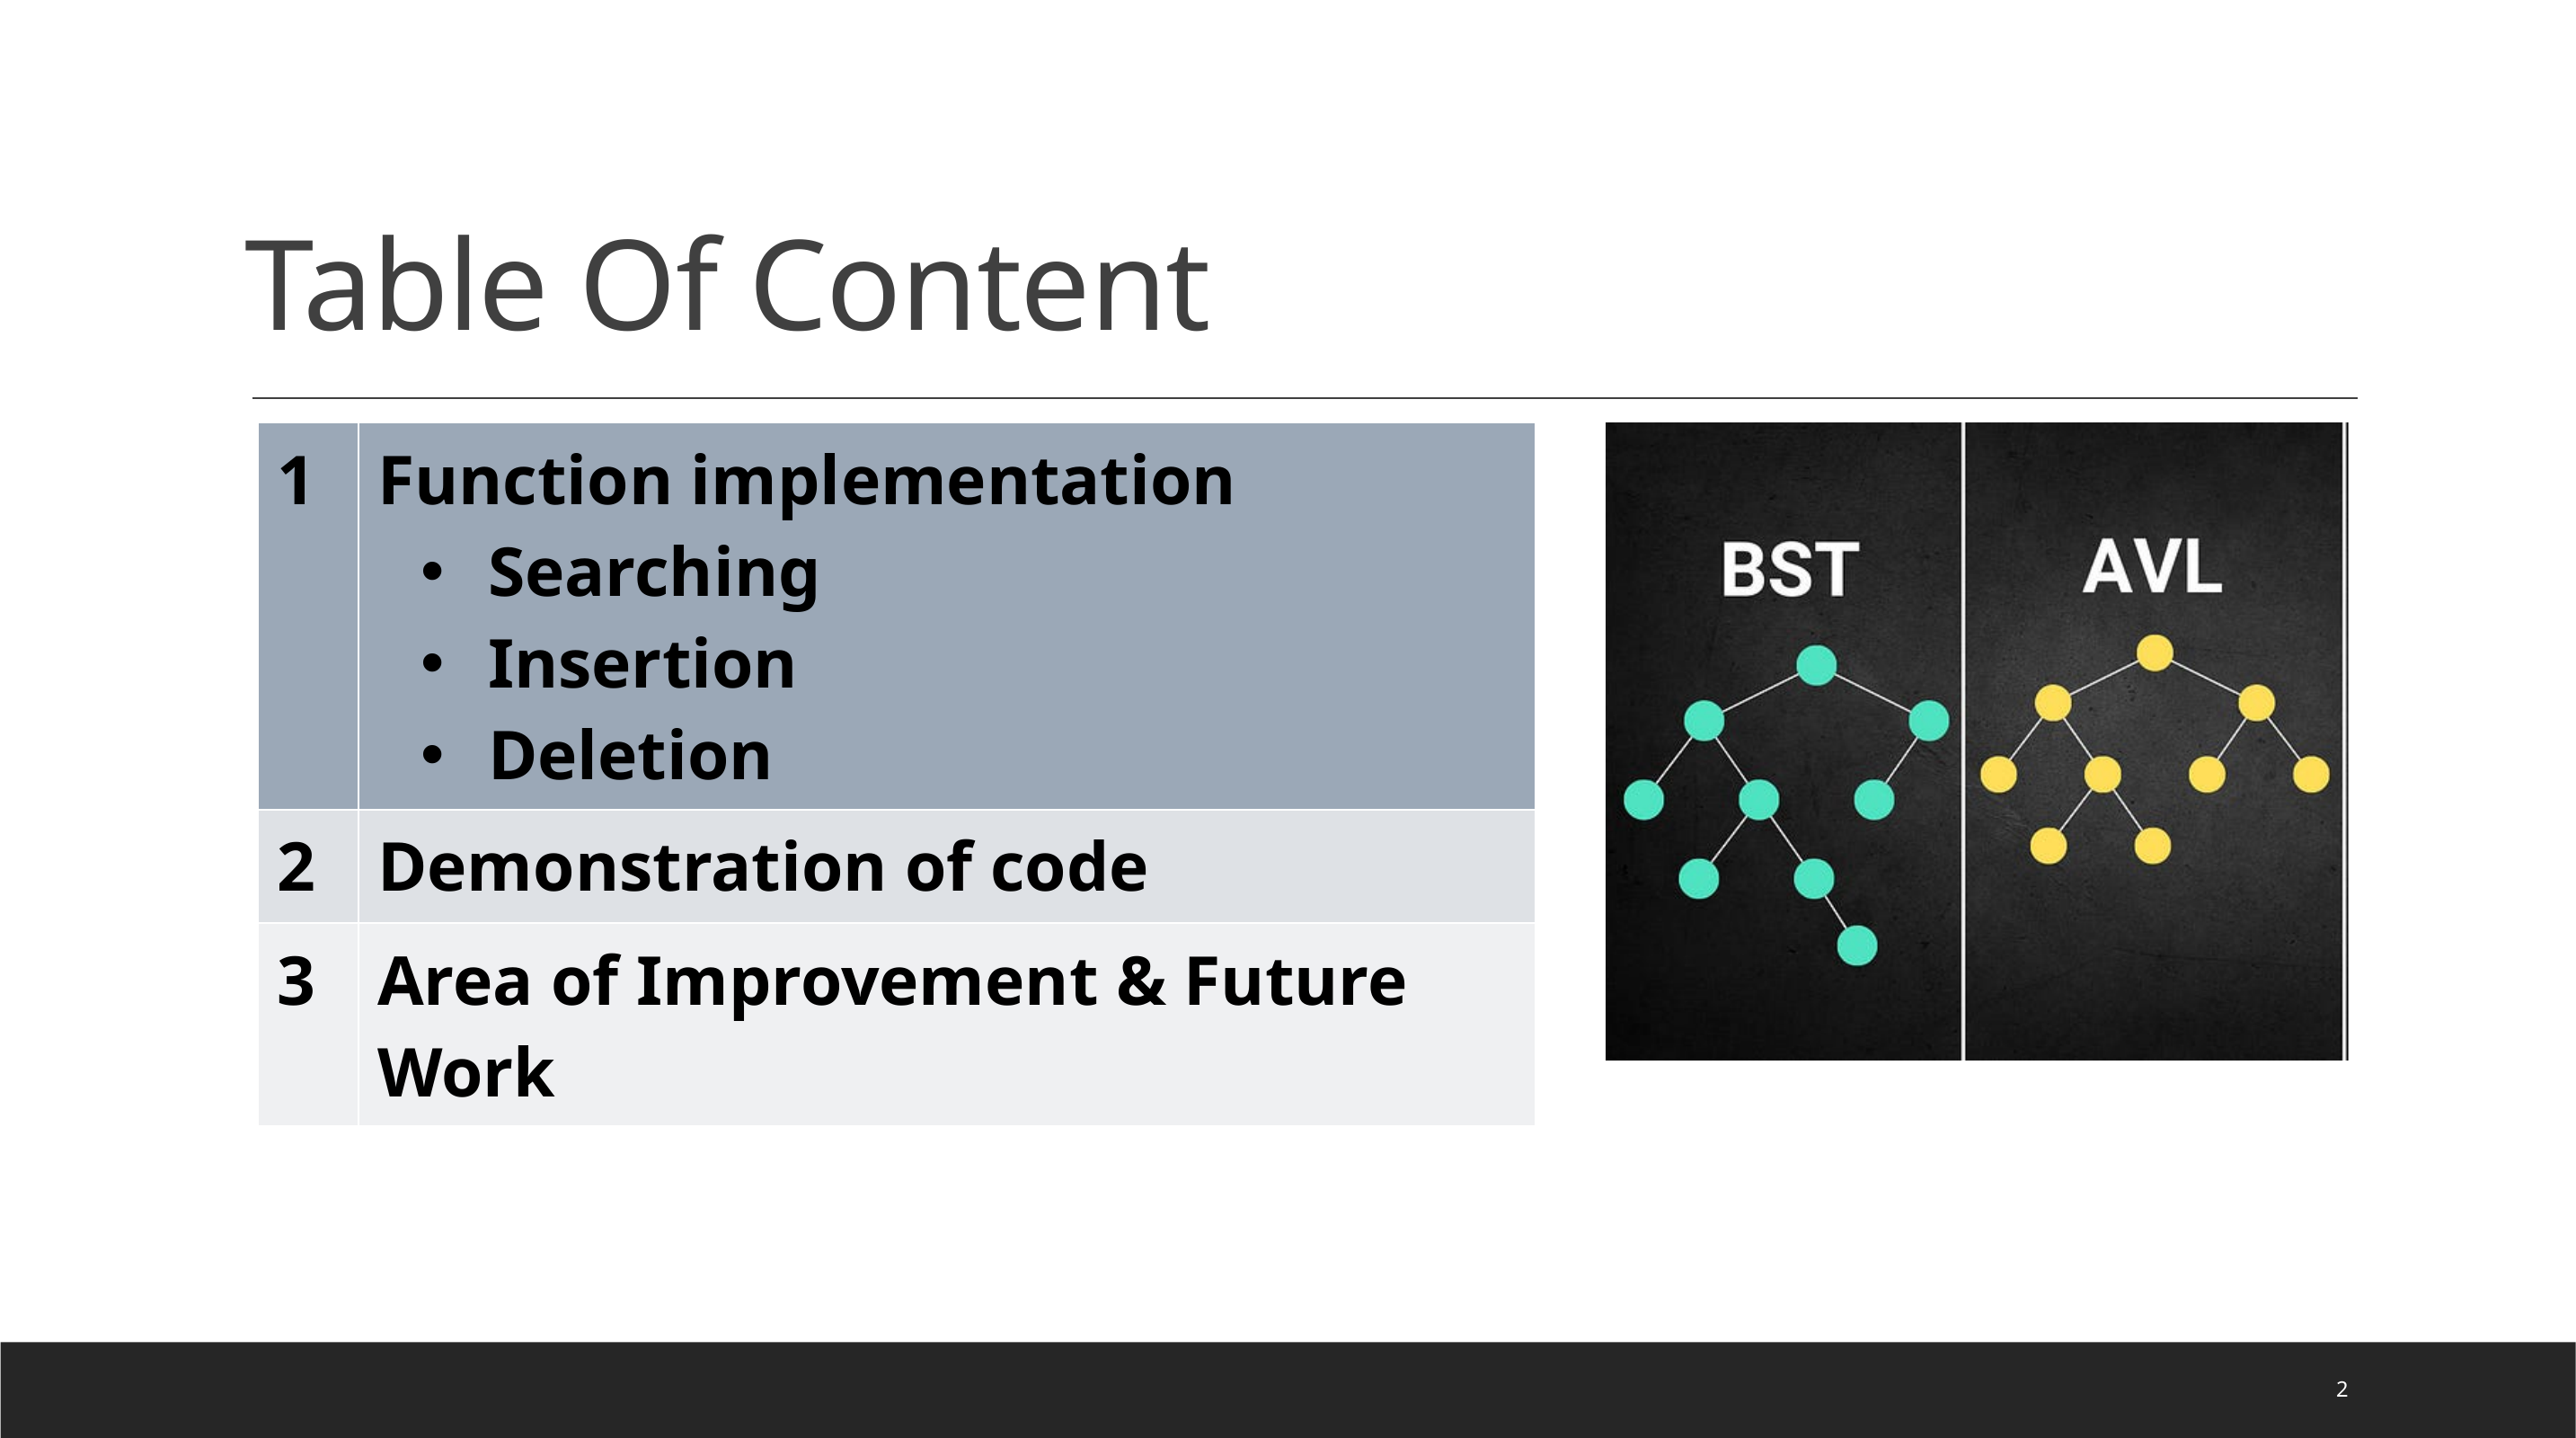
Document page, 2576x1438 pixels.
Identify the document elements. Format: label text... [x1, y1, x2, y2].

table_header 1 [259, 423, 358, 809]
slide_number 2 [2322, 1352, 2488, 1429]
table_cell 3 [259, 924, 358, 1125]
table_header Function implementation Searching Insertion Deletion [359, 423, 1535, 809]
table_cell 2 [259, 811, 358, 922]
table_cell Area of Improvement & Future Work [359, 924, 1535, 1125]
table_cell Demonstration of code [359, 811, 1535, 922]
title Table Of Content [232, 59, 2357, 365]
picture [1605, 422, 2350, 1061]
